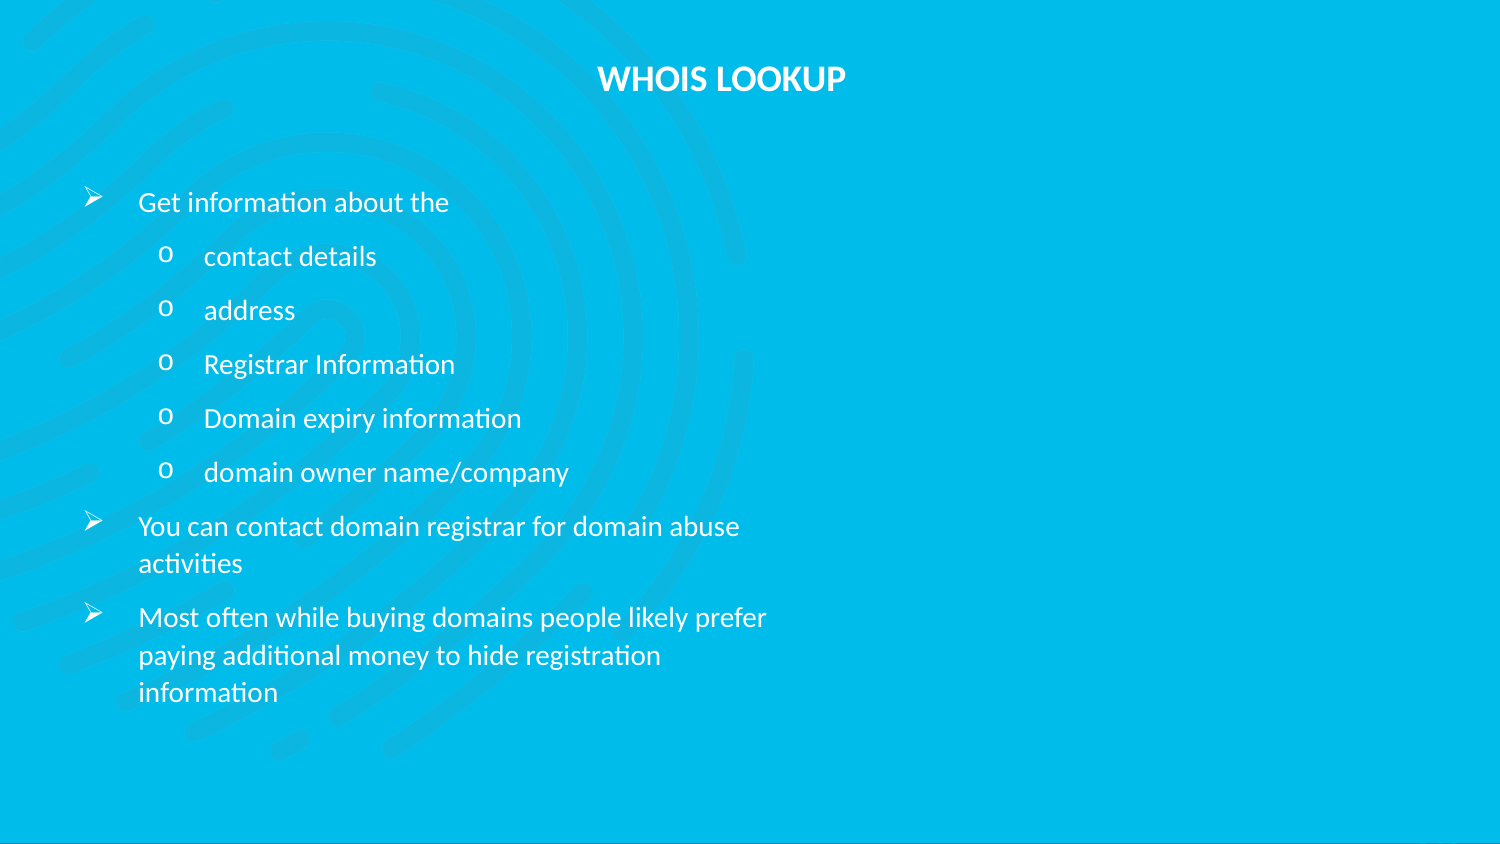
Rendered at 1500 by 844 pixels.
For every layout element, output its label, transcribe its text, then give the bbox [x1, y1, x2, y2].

text_box Get information about the contact details address Registrar Information Domain expiry information domain owner name/company You can contact domain registrar for domain abuse activities Most often while buying domains people likely prefer paying additional money to hide registration information [67, 173, 818, 716]
text_box WHOIS LOOKUP [207, 43, 934, 107]
